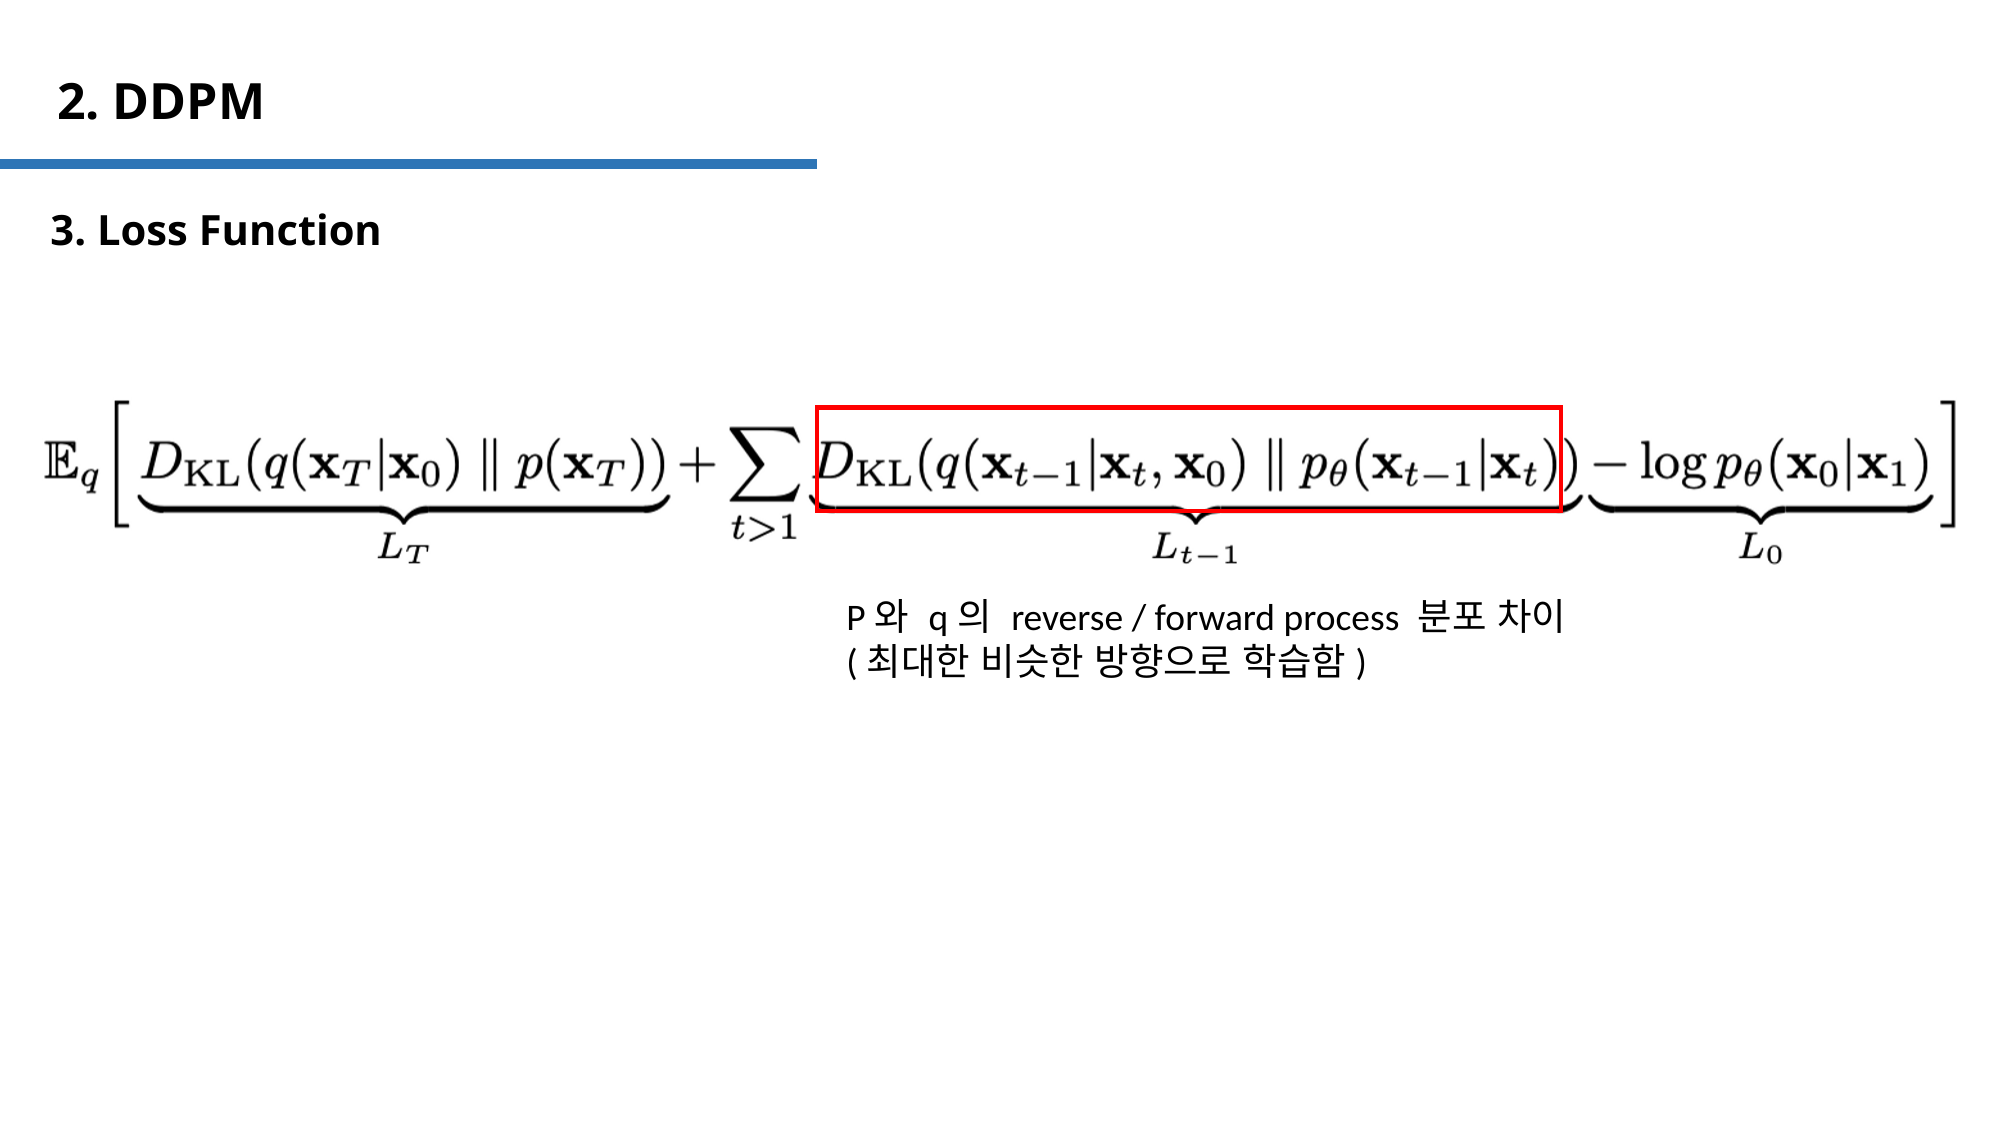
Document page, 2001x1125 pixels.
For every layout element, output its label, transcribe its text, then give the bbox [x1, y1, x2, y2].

text_box 3. Loss Function [35, 196, 397, 262]
picture [0, 377, 2000, 582]
text_box 2. DDPM [42, 61, 281, 137]
text_box P와 q의 reverse / forward process 분포 차이 (최대한 비슷한 방향으로 학습함) [831, 585, 1581, 691]
